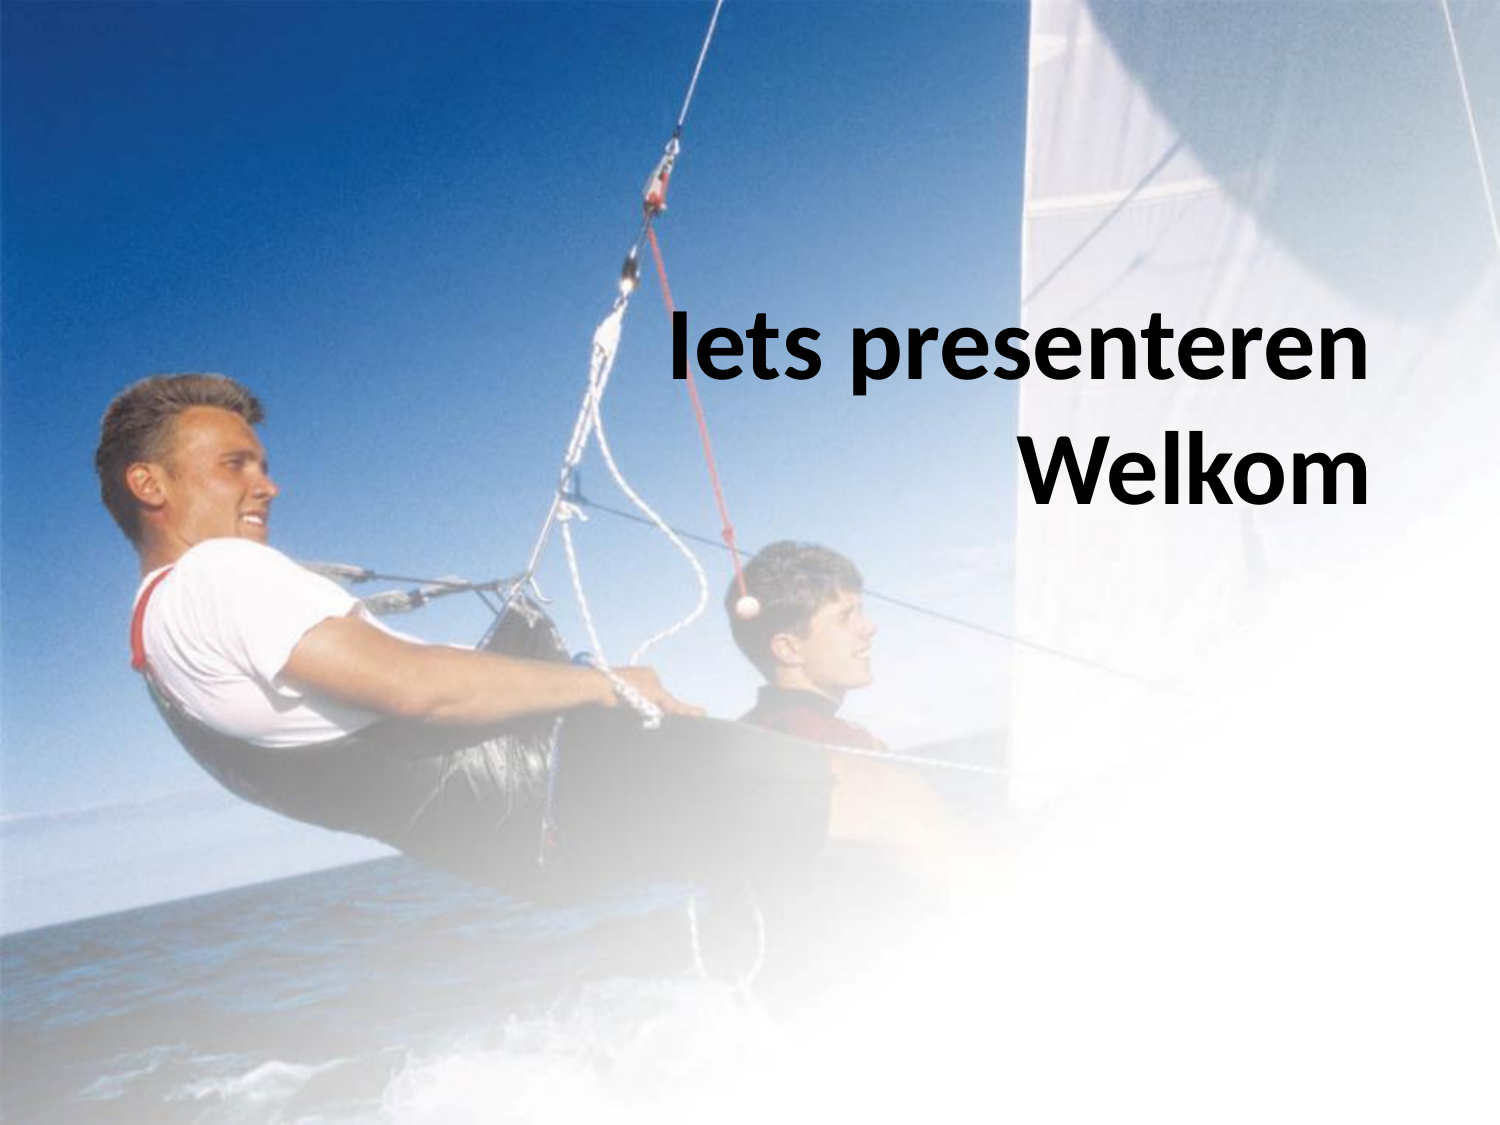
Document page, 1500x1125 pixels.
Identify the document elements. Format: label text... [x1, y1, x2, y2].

title Iets presenteren Welkom [112, 212, 1388, 588]
picture [0, 0, 1500, 1125]
